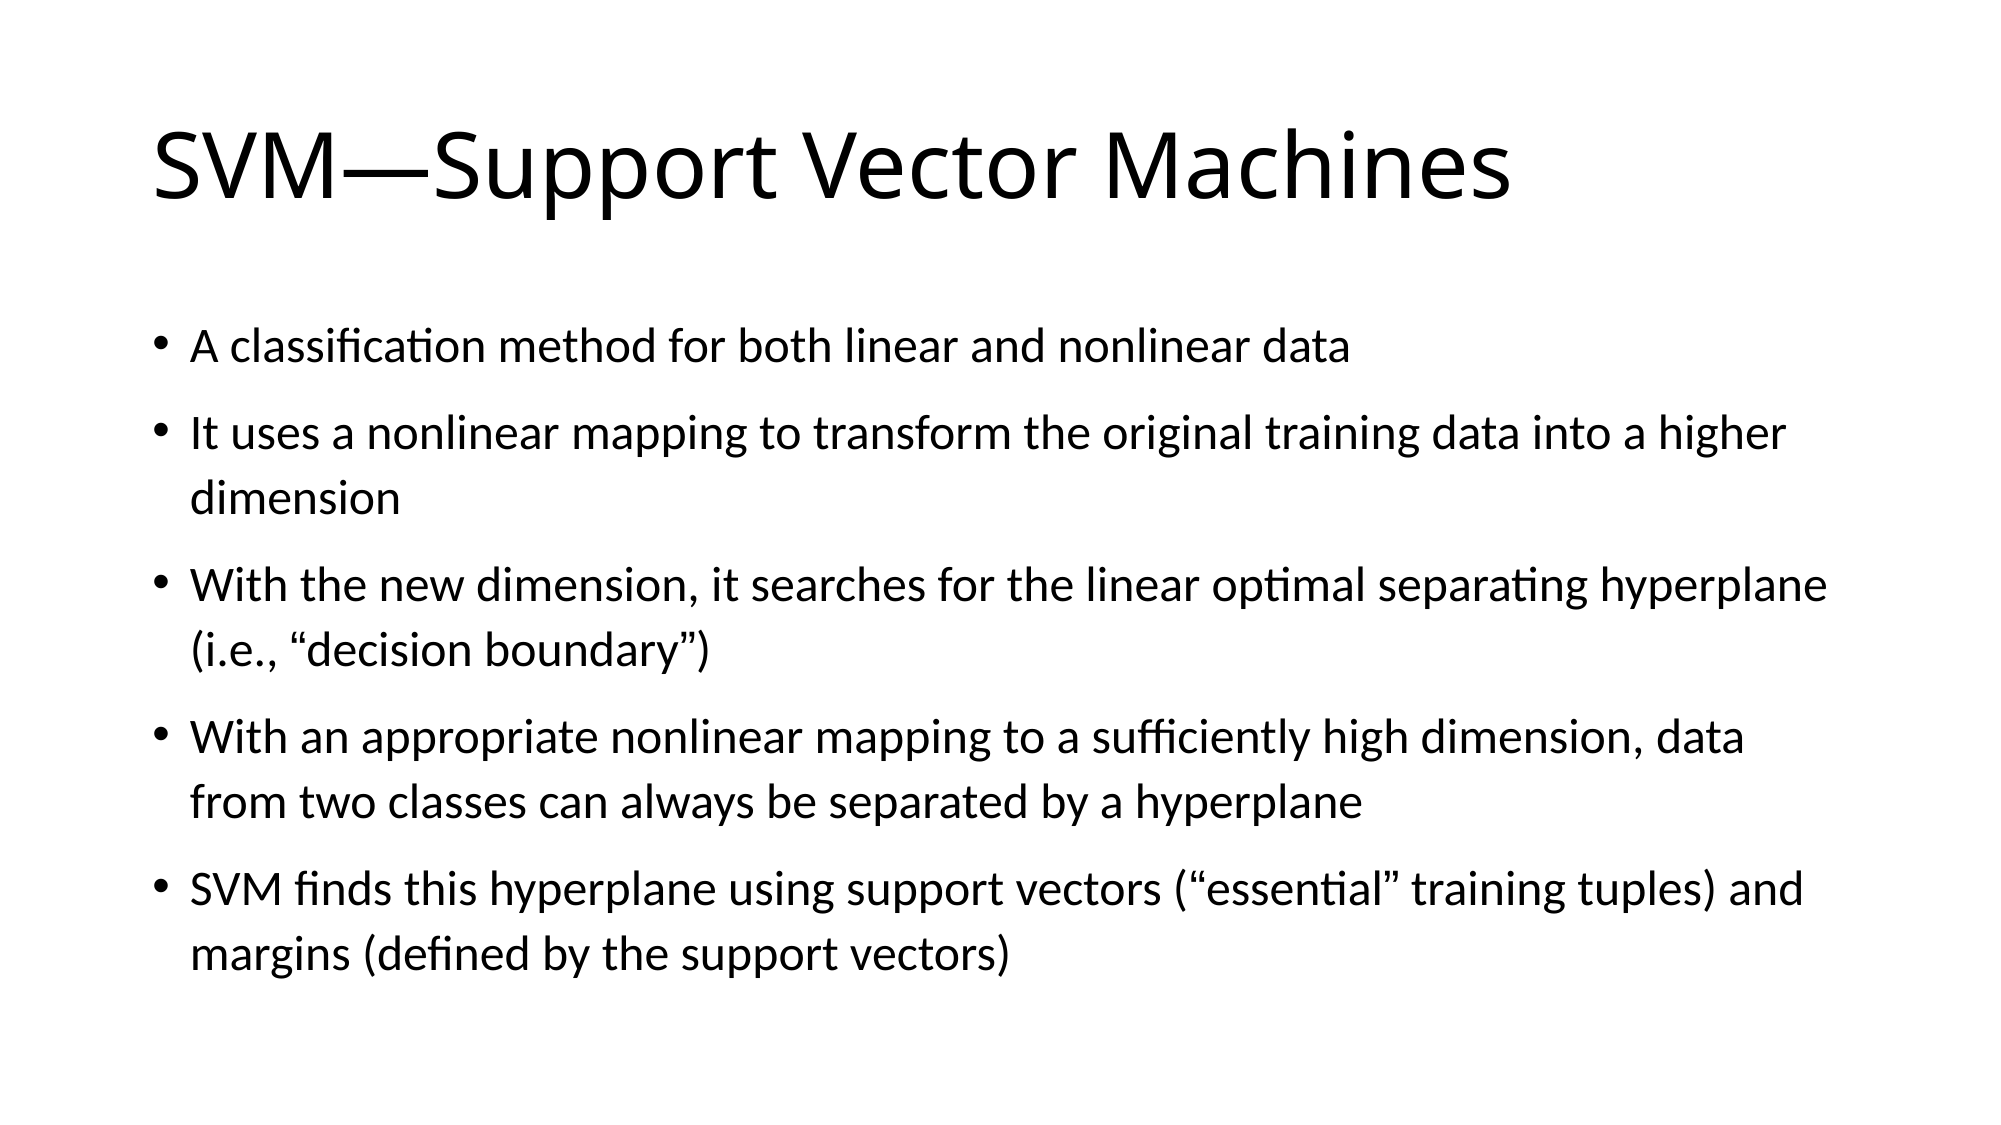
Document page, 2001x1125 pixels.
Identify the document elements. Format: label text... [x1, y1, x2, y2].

title SVM—Support Vector Machines [137, 59, 1863, 278]
list A classification method for both linear and nonlinear data It uses a nonlinear mapping to transform the original training data into a higher dimension With the new dimension, it searches for the linear optimal separating hyperplane (i.e., “decision boundary”) With an appropriate nonlinear mapping to a sufficiently high dimension, data from two classes can always be separated by a hyperplane SVM finds this hyperplane using support vectors (“essential” training tuples) and margins (defined by the support vectors) [137, 299, 1863, 1014]
